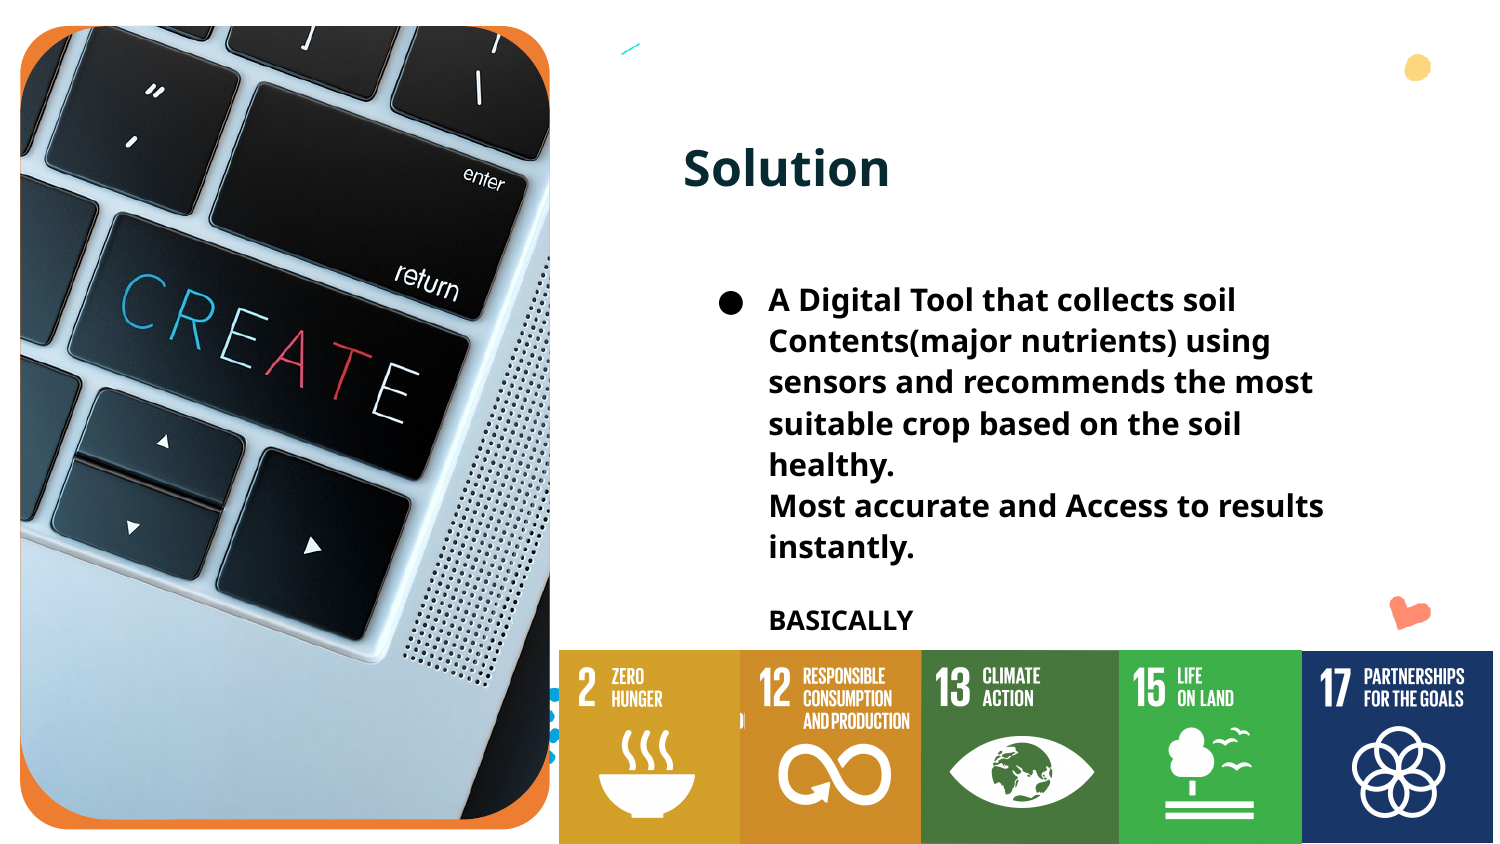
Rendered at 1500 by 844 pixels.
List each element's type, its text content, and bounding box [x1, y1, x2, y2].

picture [621, 43, 640, 55]
picture [1389, 596, 1431, 630]
picture [1404, 54, 1431, 81]
title Solution [678, 106, 1379, 226]
picture [20, 25, 1493, 844]
subtitle A Digital Tool that collects soil Contents(major nutrients) using sensors and recommends the most suitable crop based on the soil healthy. Most accurate and Access to results instantly. BASICALLY [678, 261, 1364, 584]
